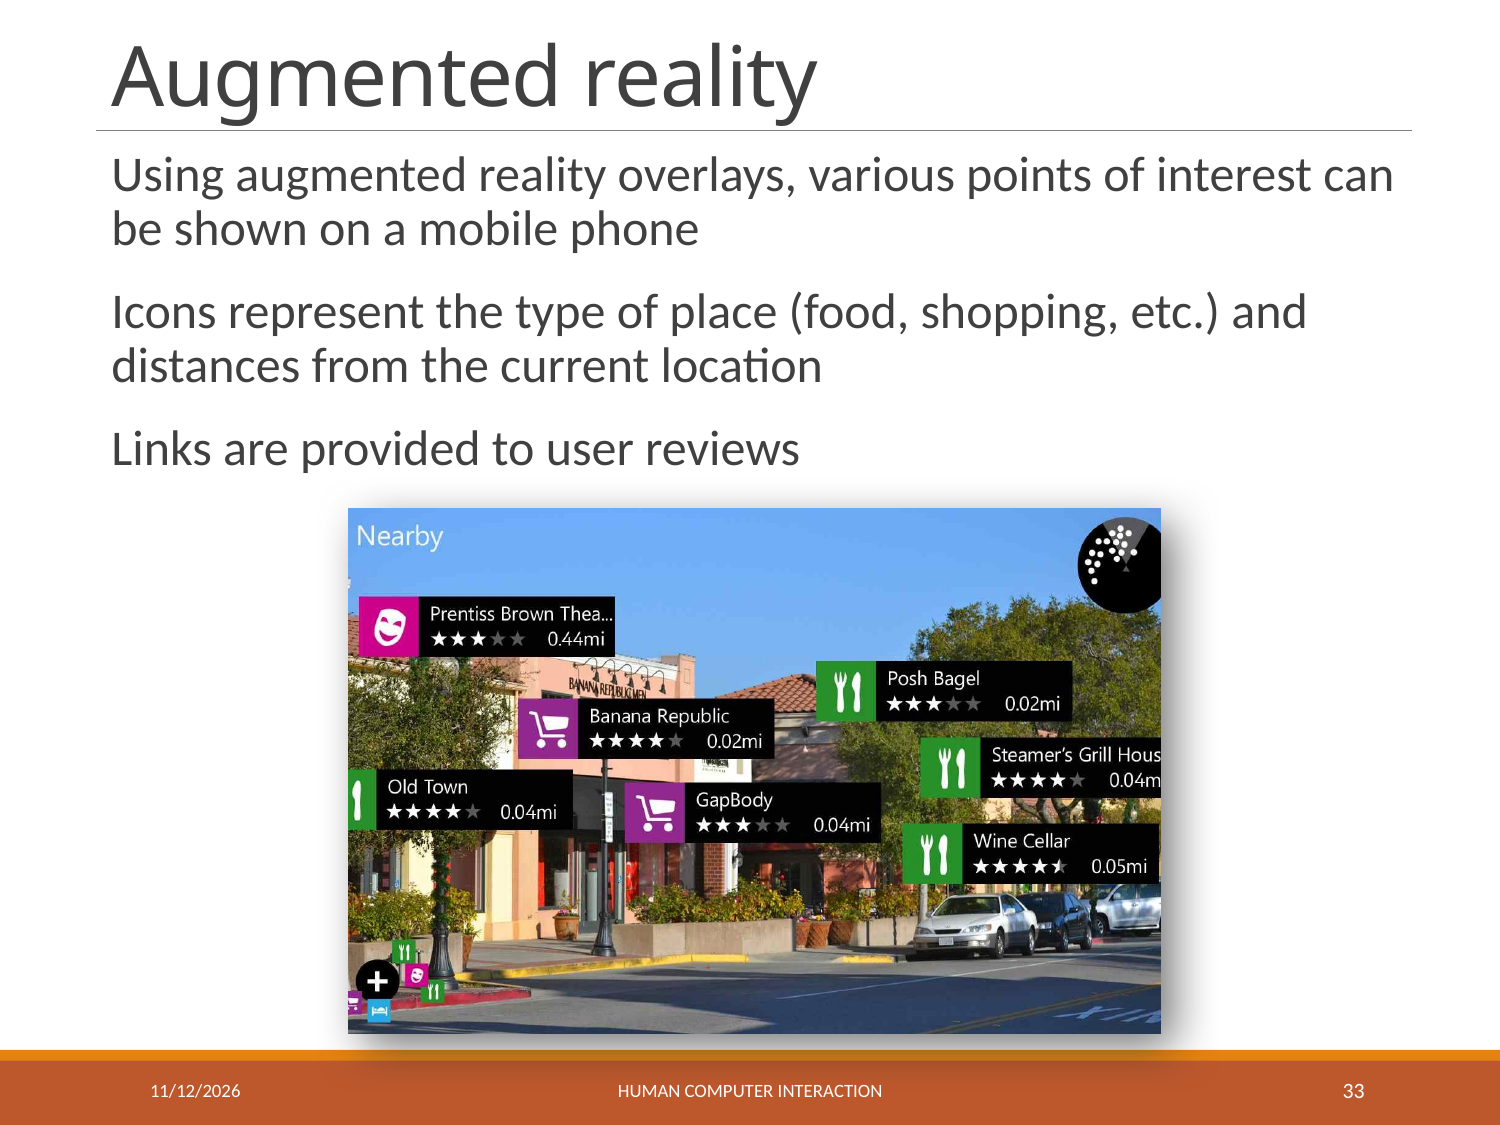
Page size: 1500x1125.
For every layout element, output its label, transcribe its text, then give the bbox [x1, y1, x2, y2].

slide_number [135, 1059, 440, 1120]
title Augmented reality [96, 19, 1413, 131]
picture [347, 508, 1161, 1035]
slide_number 33 [1218, 1059, 1380, 1120]
list Using augmented reality overlays, various points of interest can be shown on a mobile phone Icons represent the type of place (food, shopping, etc.) and distances from the current location Links are provided to user reviews [96, 140, 1413, 1034]
footer Human Computer Interaction [453, 1081, 1047, 1120]
